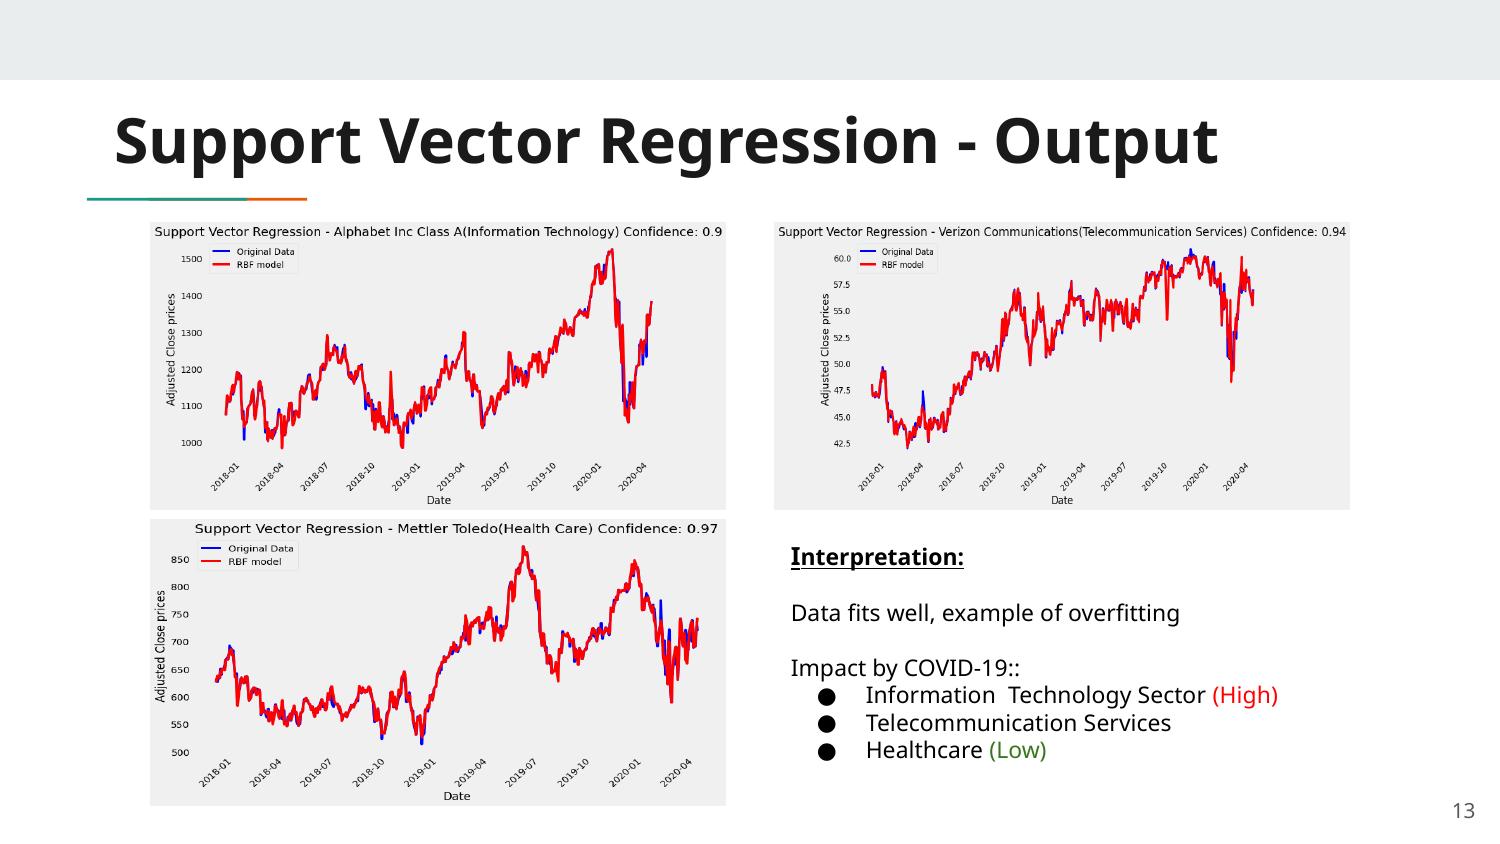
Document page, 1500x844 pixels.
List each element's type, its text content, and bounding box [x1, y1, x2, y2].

picture [150, 222, 726, 510]
text_box Interpretation: Data fits well, example of overfitting Impact by COVID-19:: Information Technology Sector (High) Telecommunication Services Healthcare (Low) [775, 525, 1350, 806]
slide_number 13 [1400, 779, 1491, 844]
picture [773, 222, 1350, 510]
title Support Vector Regression - Output [99, 86, 1497, 181]
picture [150, 518, 726, 807]
